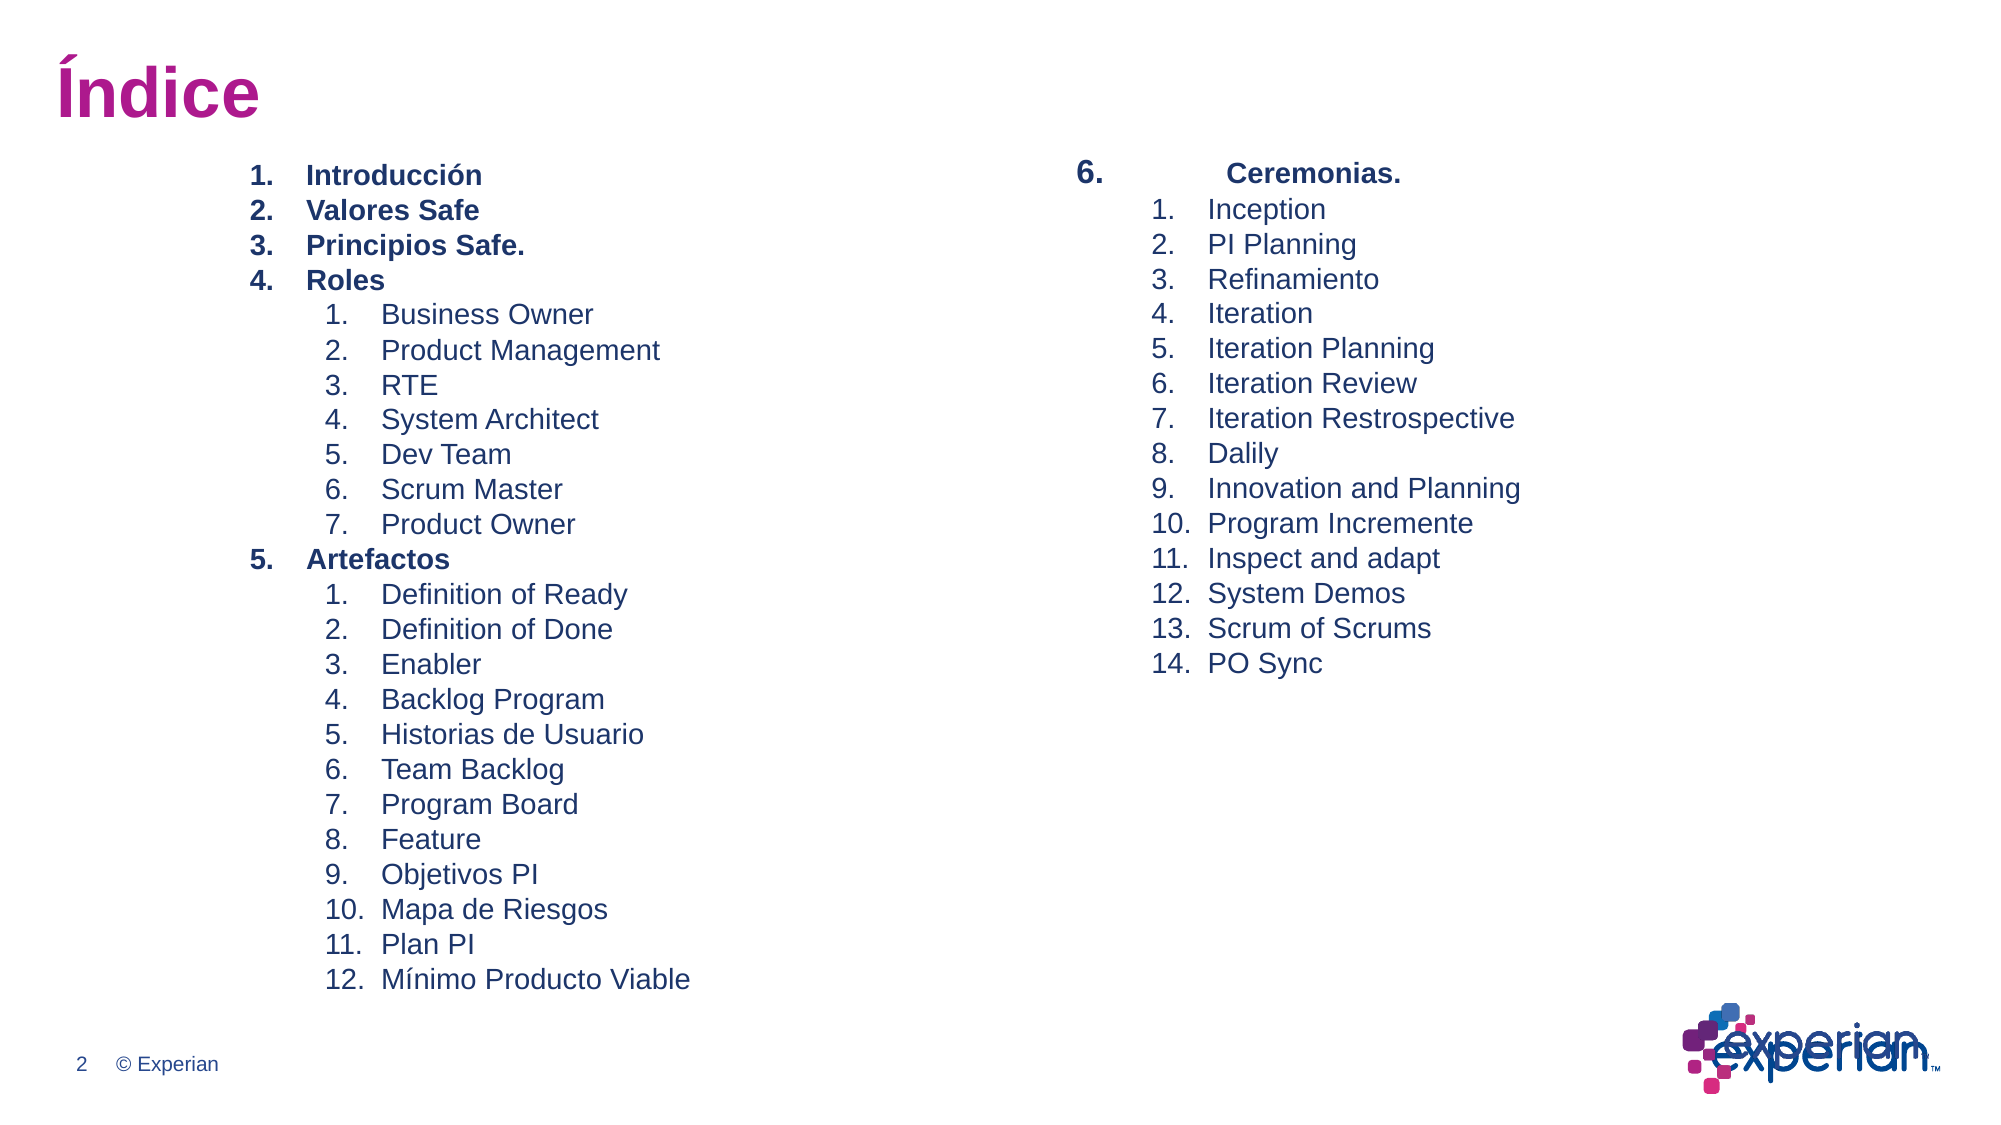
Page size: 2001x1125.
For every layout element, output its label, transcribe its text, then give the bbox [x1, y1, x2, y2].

title Índice [56, 56, 1782, 149]
text_box 6. Ceremonias. Inception PI Planning Refinamiento Iteration Iteration Planning Iteration Review Iteration Restrospective Dalily Innovation and Planning Program Incremente Inspect and adapt System Demos Scrum of Scrums PO Sync [1001, 150, 1522, 710]
picture [1698, 1003, 1929, 1079]
text_box Introducción Valores Safe Principios Safe. Roles Business Owner Product Management RTE System Architect Dev Team Scrum Master Product Owner Artefactos Definition of Ready Definition of Done Enabler Backlog Program Historias de Usuario Team Backlog Program Board Feature Objetivos PI Mapa de Riesgos Plan PI Mínimo Producto Viable [159, 148, 898, 1043]
